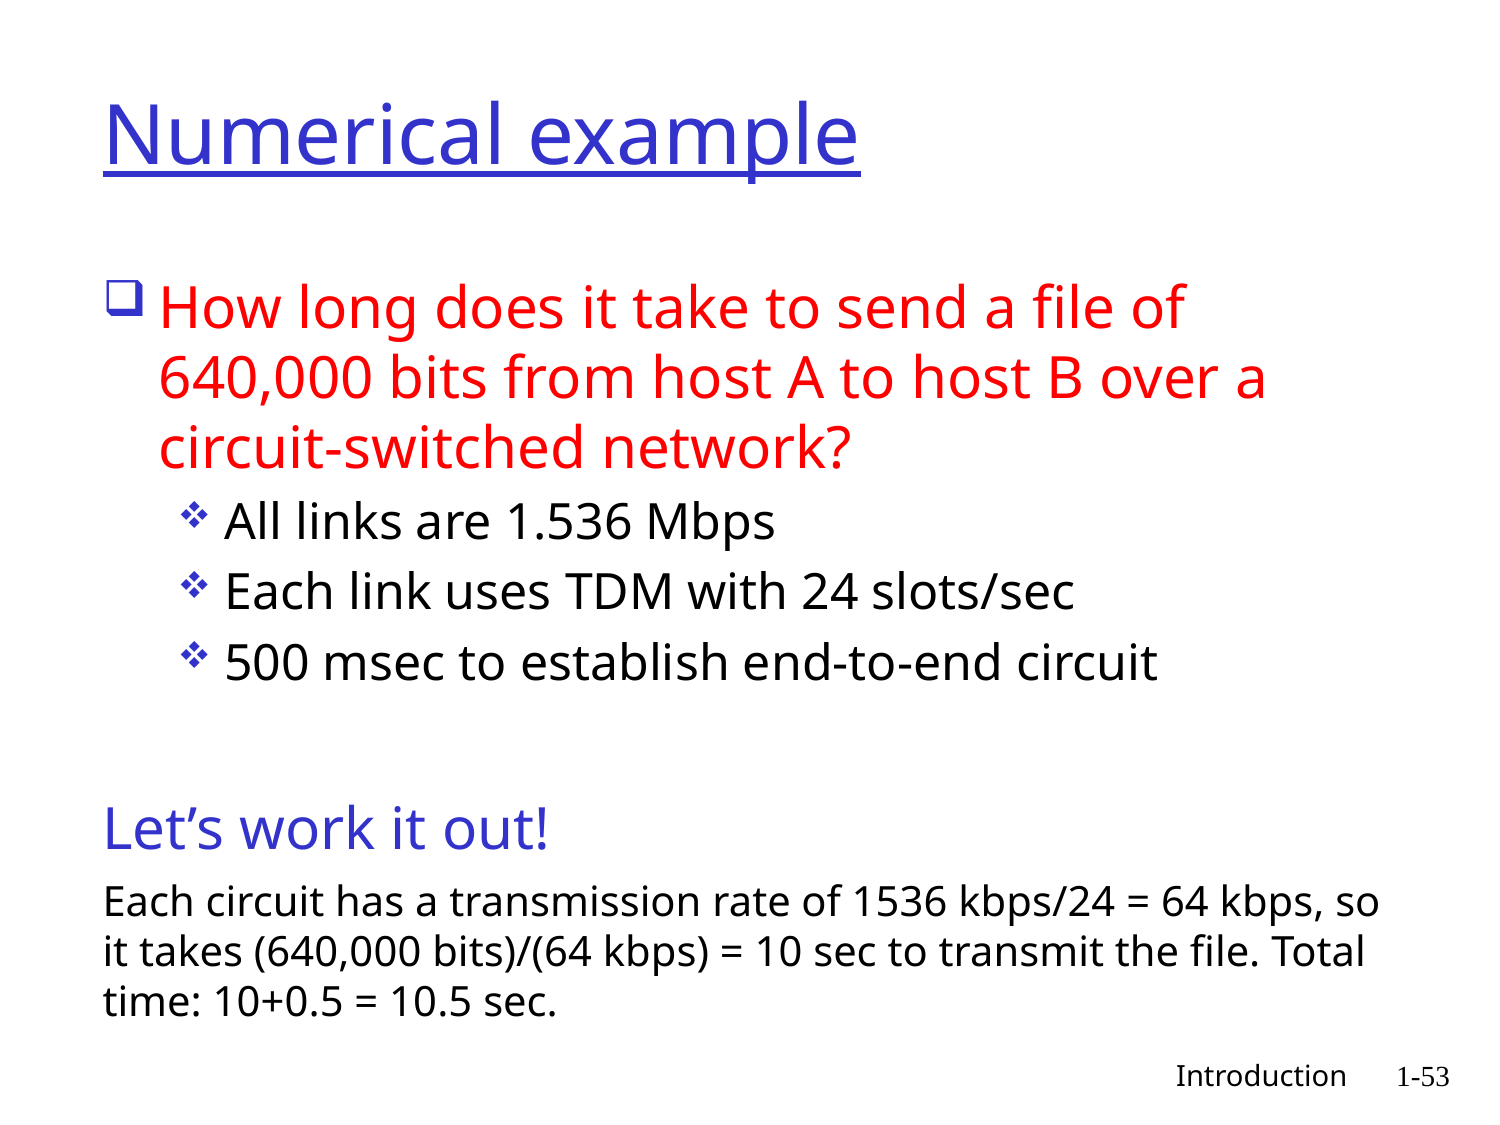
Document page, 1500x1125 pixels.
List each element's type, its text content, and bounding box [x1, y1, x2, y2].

footer Introduction [887, 1049, 1362, 1125]
list How long does it take to send a file of 640,000 bits from host A to host B over a circuit-switched network? All links are 1.536 Mbps Each link uses TDM with 24 slots/sec 500 msec to establish end-to-end circuit Let’s work it out! [87, 262, 1363, 867]
title Numerical example [87, 37, 1363, 226]
text_box Each circuit has a transmission rate of 1536 kbps/24 = 64 kbps, so it takes (640,000 bits)/(64 kbps) = 10 sec to transmit the file. Total time: 10+0.5 = 10.5 sec. [87, 867, 1408, 1033]
slide_number 1-53 [1362, 1049, 1466, 1125]
